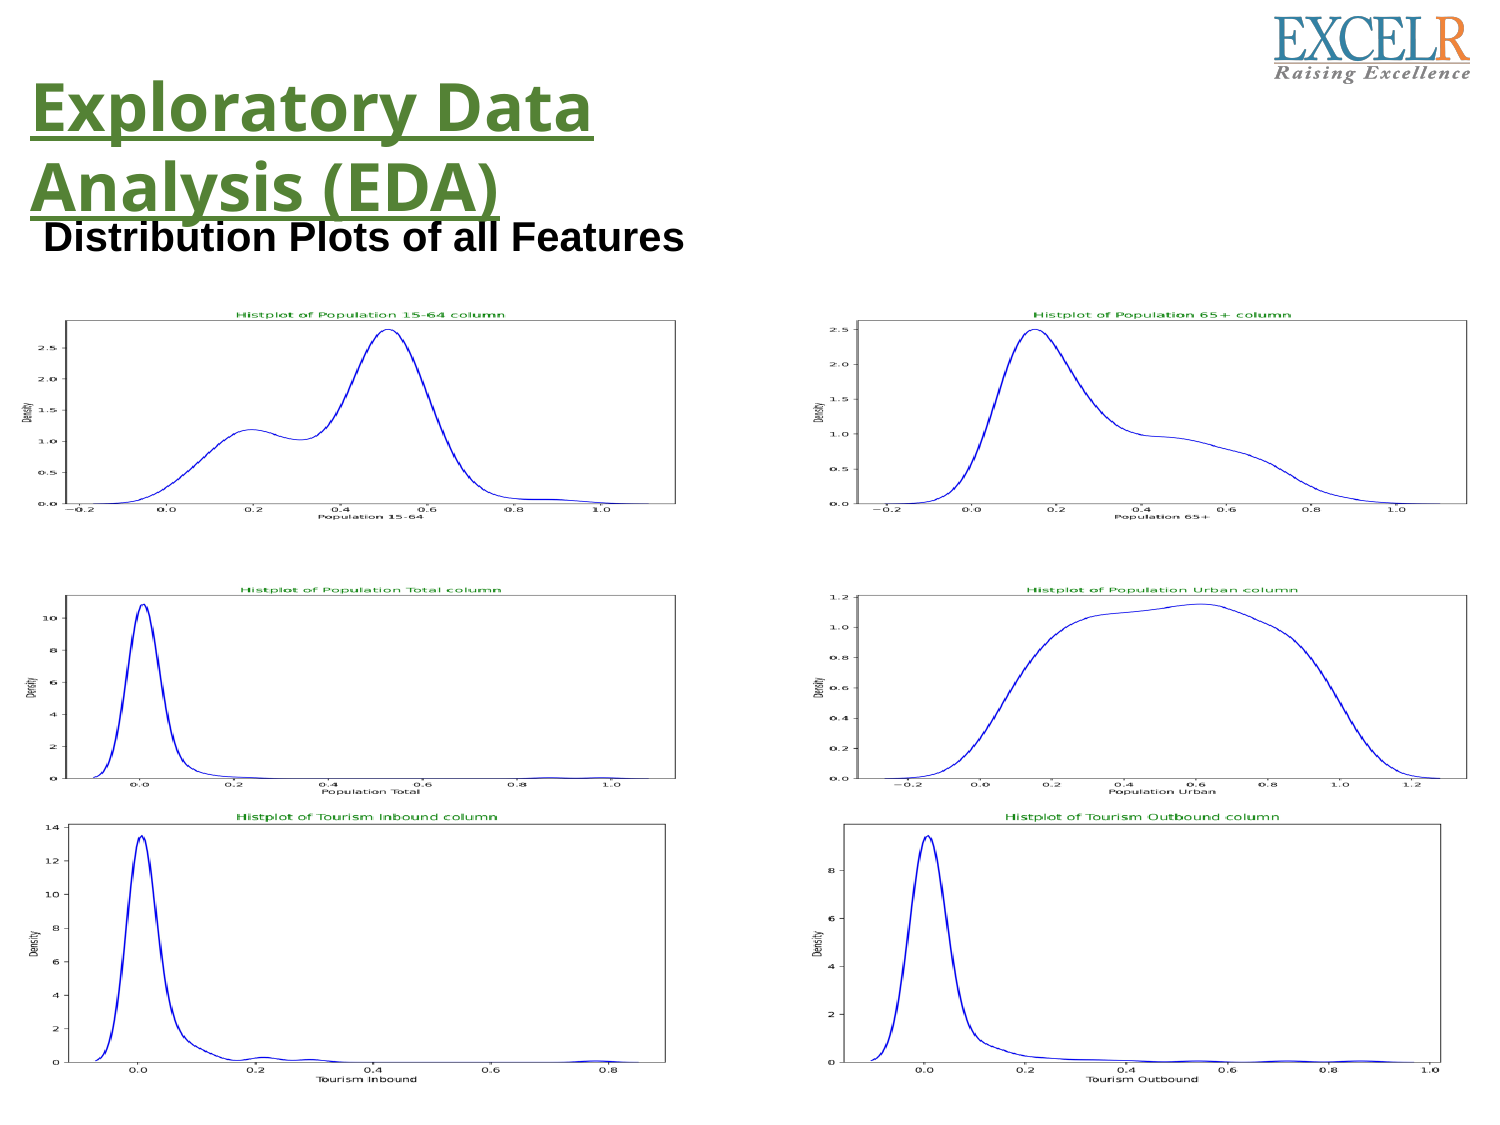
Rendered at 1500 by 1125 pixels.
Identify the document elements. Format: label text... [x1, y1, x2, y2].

picture [0, 303, 1500, 1097]
text_box Exploratory Data Analysis (EDA) [30, 64, 824, 168]
picture [1274, 16, 1470, 85]
text_box Distribution Plots of all Features [28, 202, 1472, 268]
